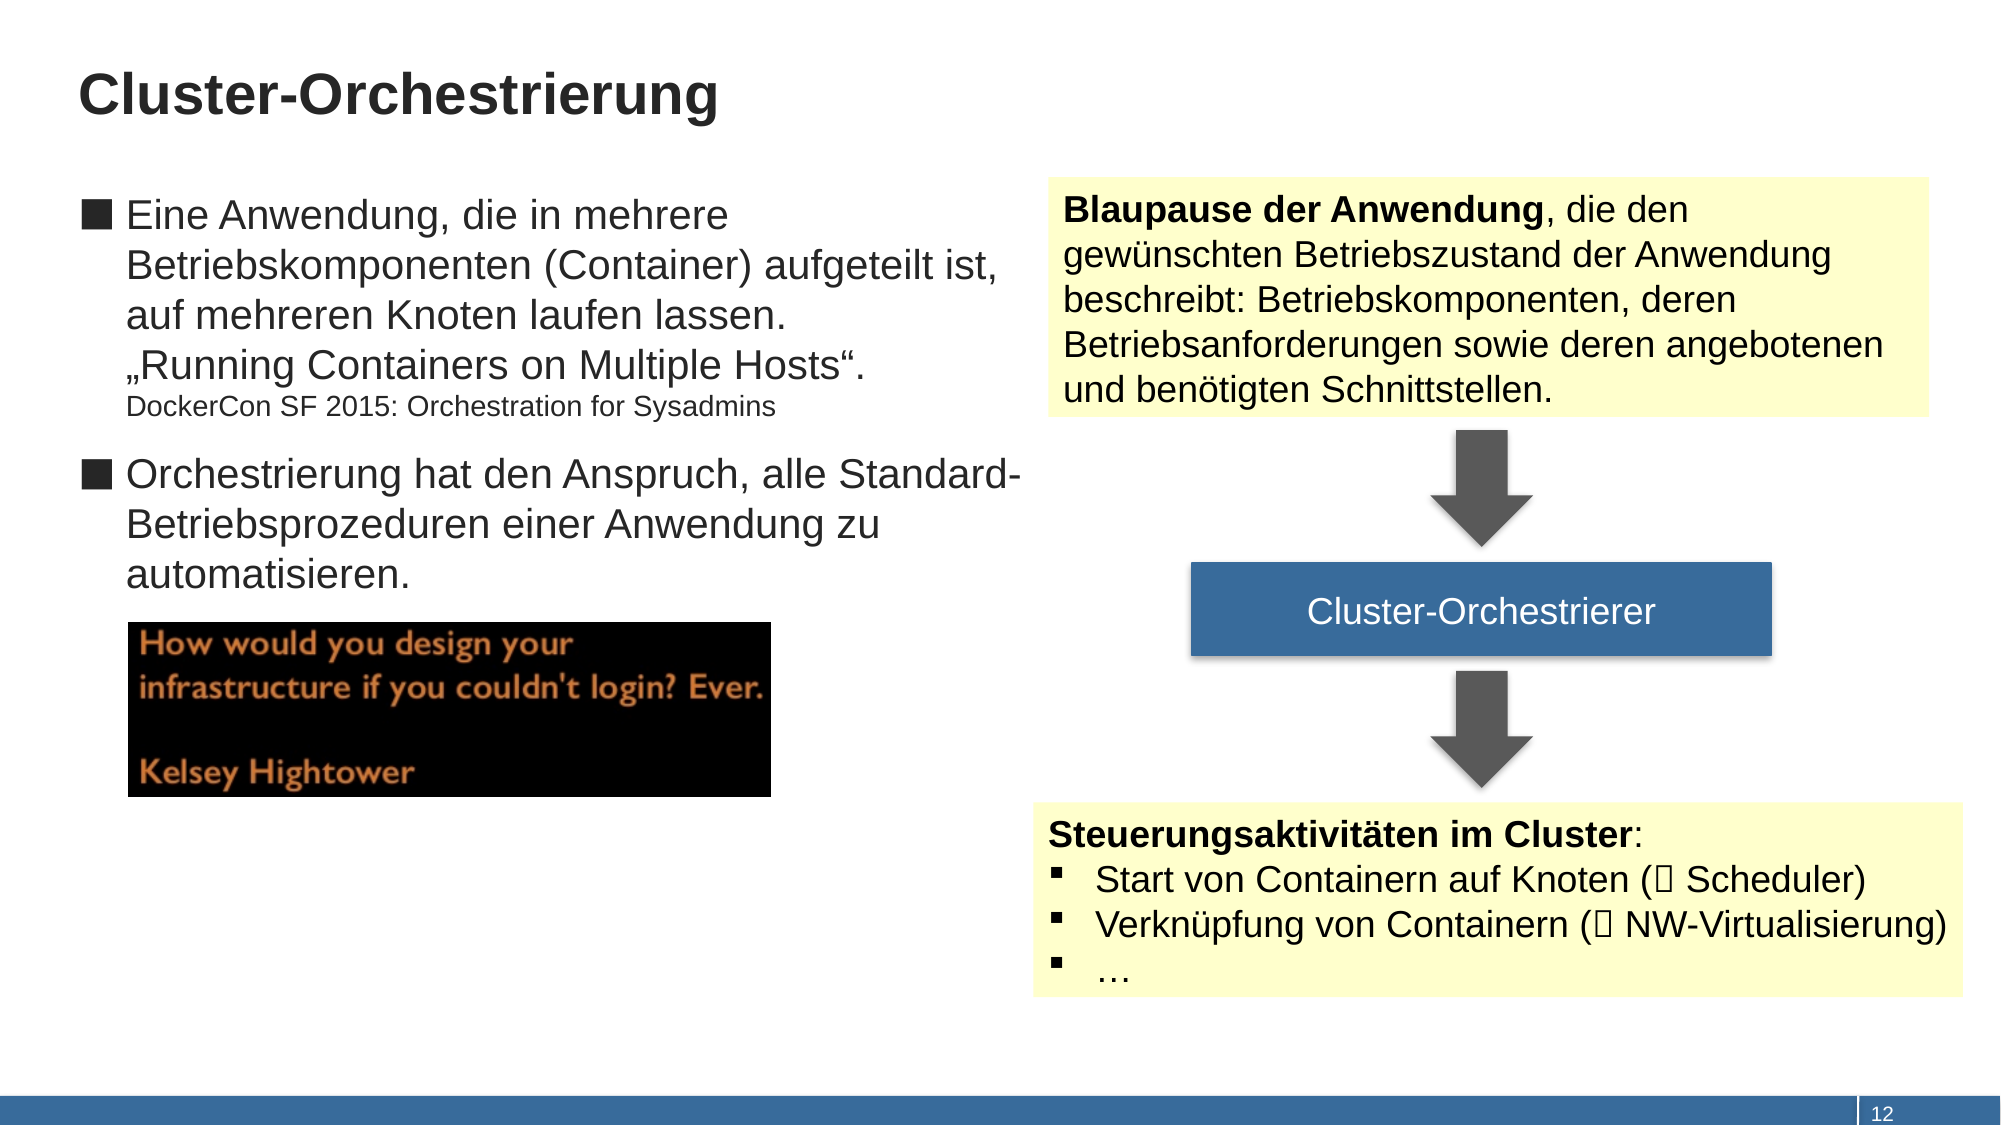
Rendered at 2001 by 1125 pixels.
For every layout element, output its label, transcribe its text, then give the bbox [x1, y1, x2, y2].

text_box [1429, 429, 1534, 548]
text_box Blaupause der Anwendung, die den gewünschten Betriebszustand der Anwendung beschreibt: Betriebskomponenten, deren Betriebsanforderungen sowie deren angebotenen und benötigten Schnittstellen. [1048, 177, 1930, 417]
text_box [1429, 670, 1534, 789]
text_box Steuerungsaktivitäten im Cluster: Start von Containern auf Knoten ( Scheduler) Verknüpfung von Containern ( NW-Virtualisierung) … [1033, 802, 1963, 998]
picture [128, 622, 771, 797]
title Cluster-Orchestrierung [63, 56, 1896, 220]
slide_number 12 [1870, 1073, 1988, 1125]
text_box Cluster-Orchestrierer [1191, 562, 1772, 656]
list Eine Anwendung, die in mehrere Betriebskomponenten (Container) aufgeteilt ist, auf mehreren Knoten laufen lassen. „Running Containers on Multiple Hosts“. DockerCon SF 2015: Orchestration for Sysadmins Orchestrierung hat den Anspruch, alle Standard-Betriebsprozeduren einer Anwendung zu automatisieren. [63, 180, 1039, 1069]
